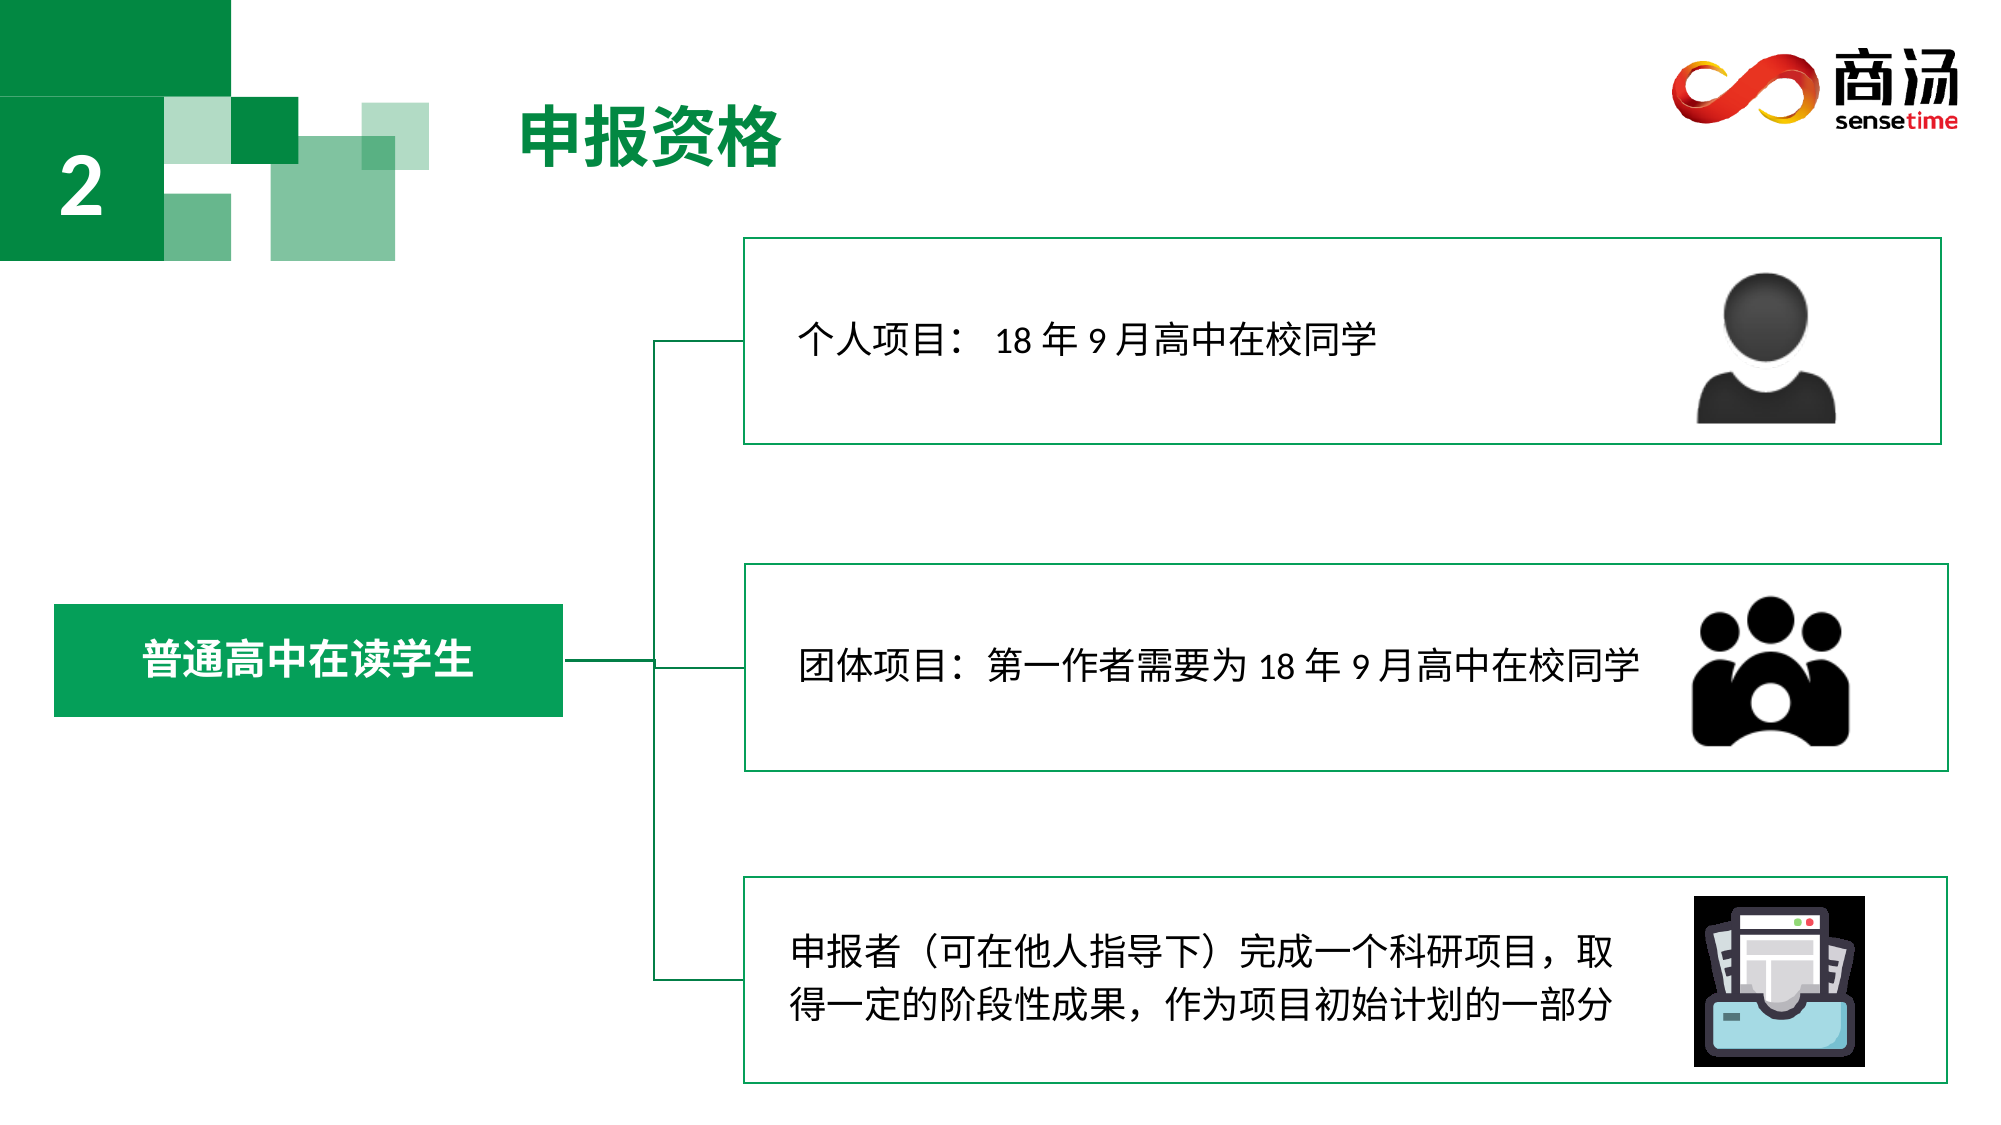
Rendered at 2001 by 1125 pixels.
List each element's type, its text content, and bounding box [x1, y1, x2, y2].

picture [1652, 249, 1890, 449]
list 申报资格 [501, 96, 1771, 165]
picture [1694, 896, 1865, 1067]
picture [1672, 48, 1958, 129]
picture [1677, 581, 1865, 770]
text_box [51, 165, 1949, 1125]
text_box 2 [0, 96, 165, 262]
